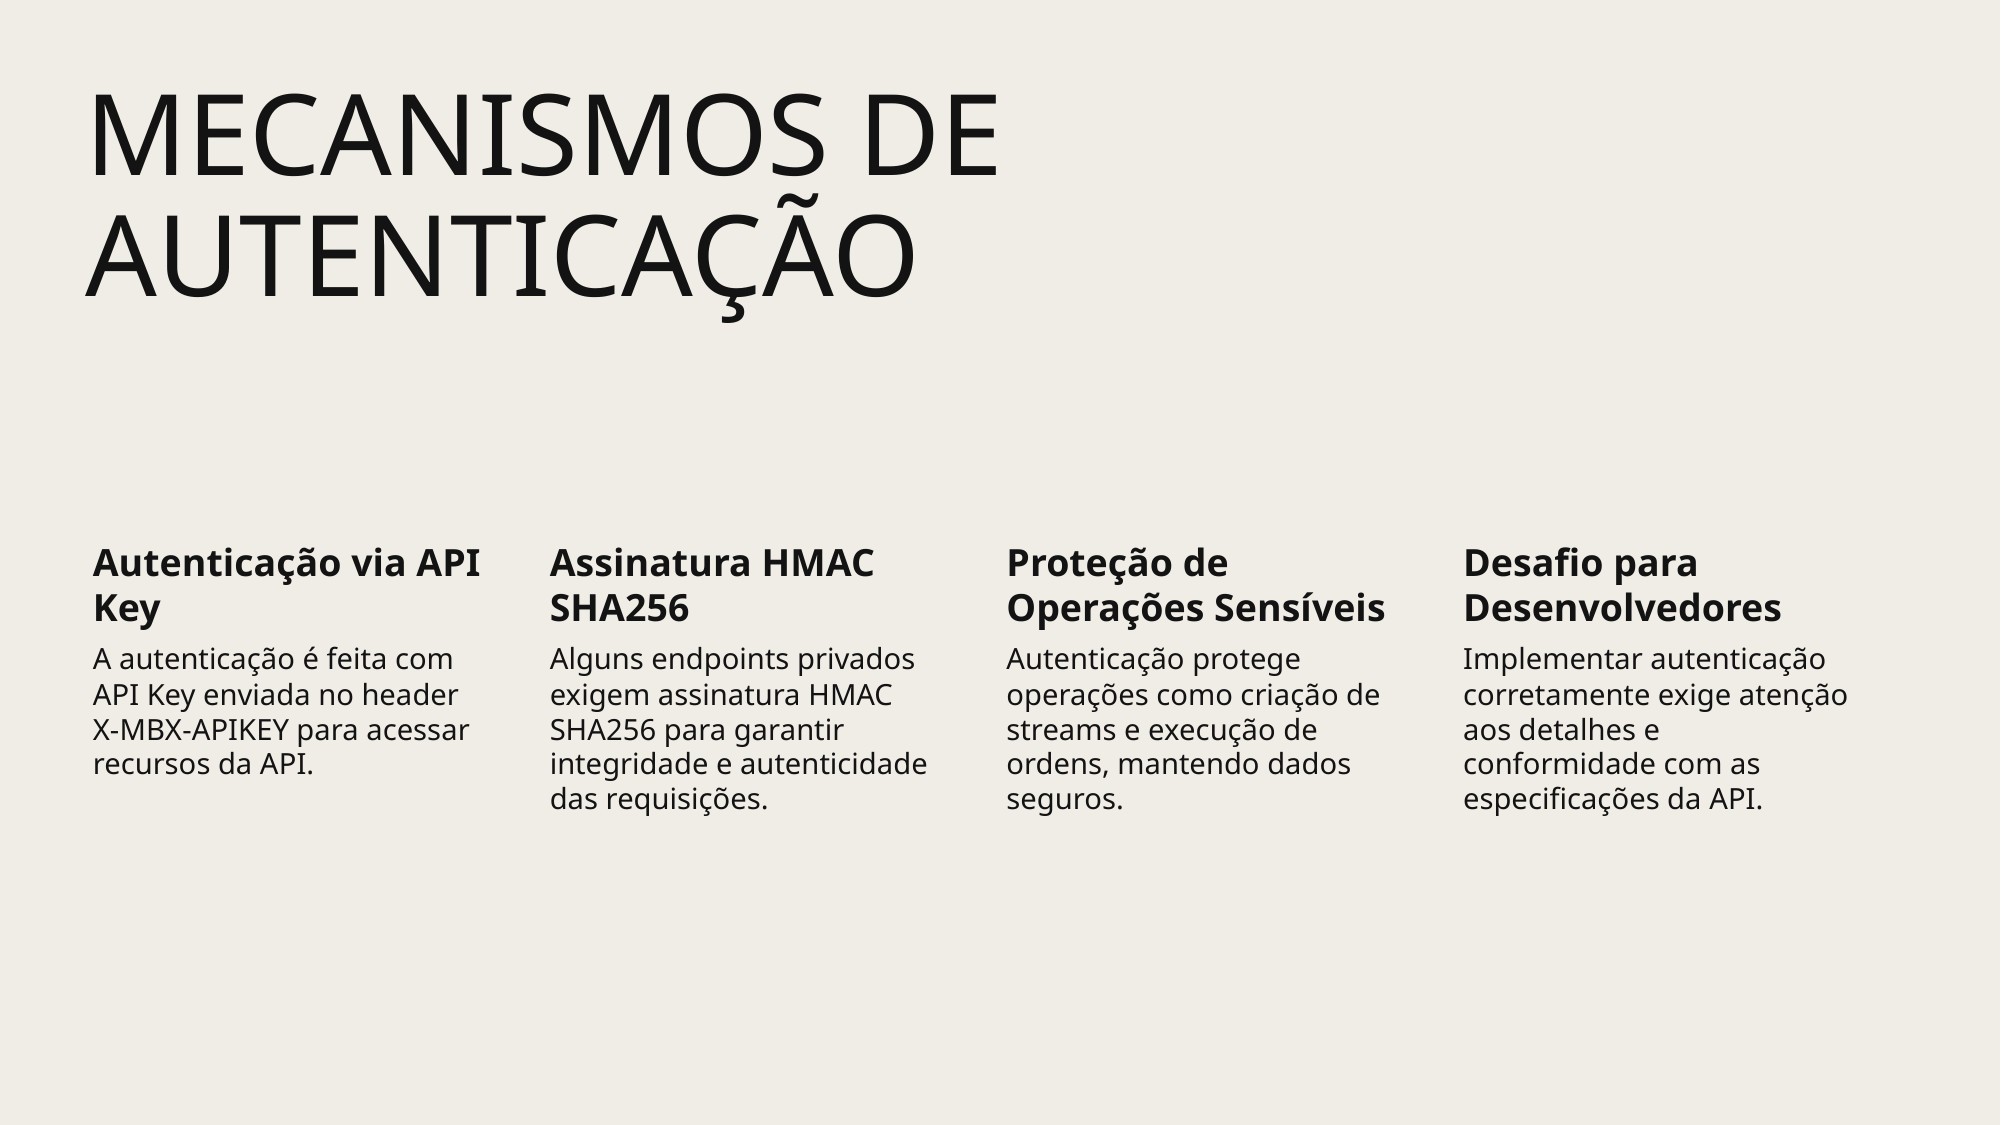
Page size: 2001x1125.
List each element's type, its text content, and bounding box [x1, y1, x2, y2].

title Mecanismos de Autenticação [70, 70, 1857, 338]
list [70, 535, 1857, 1001]
